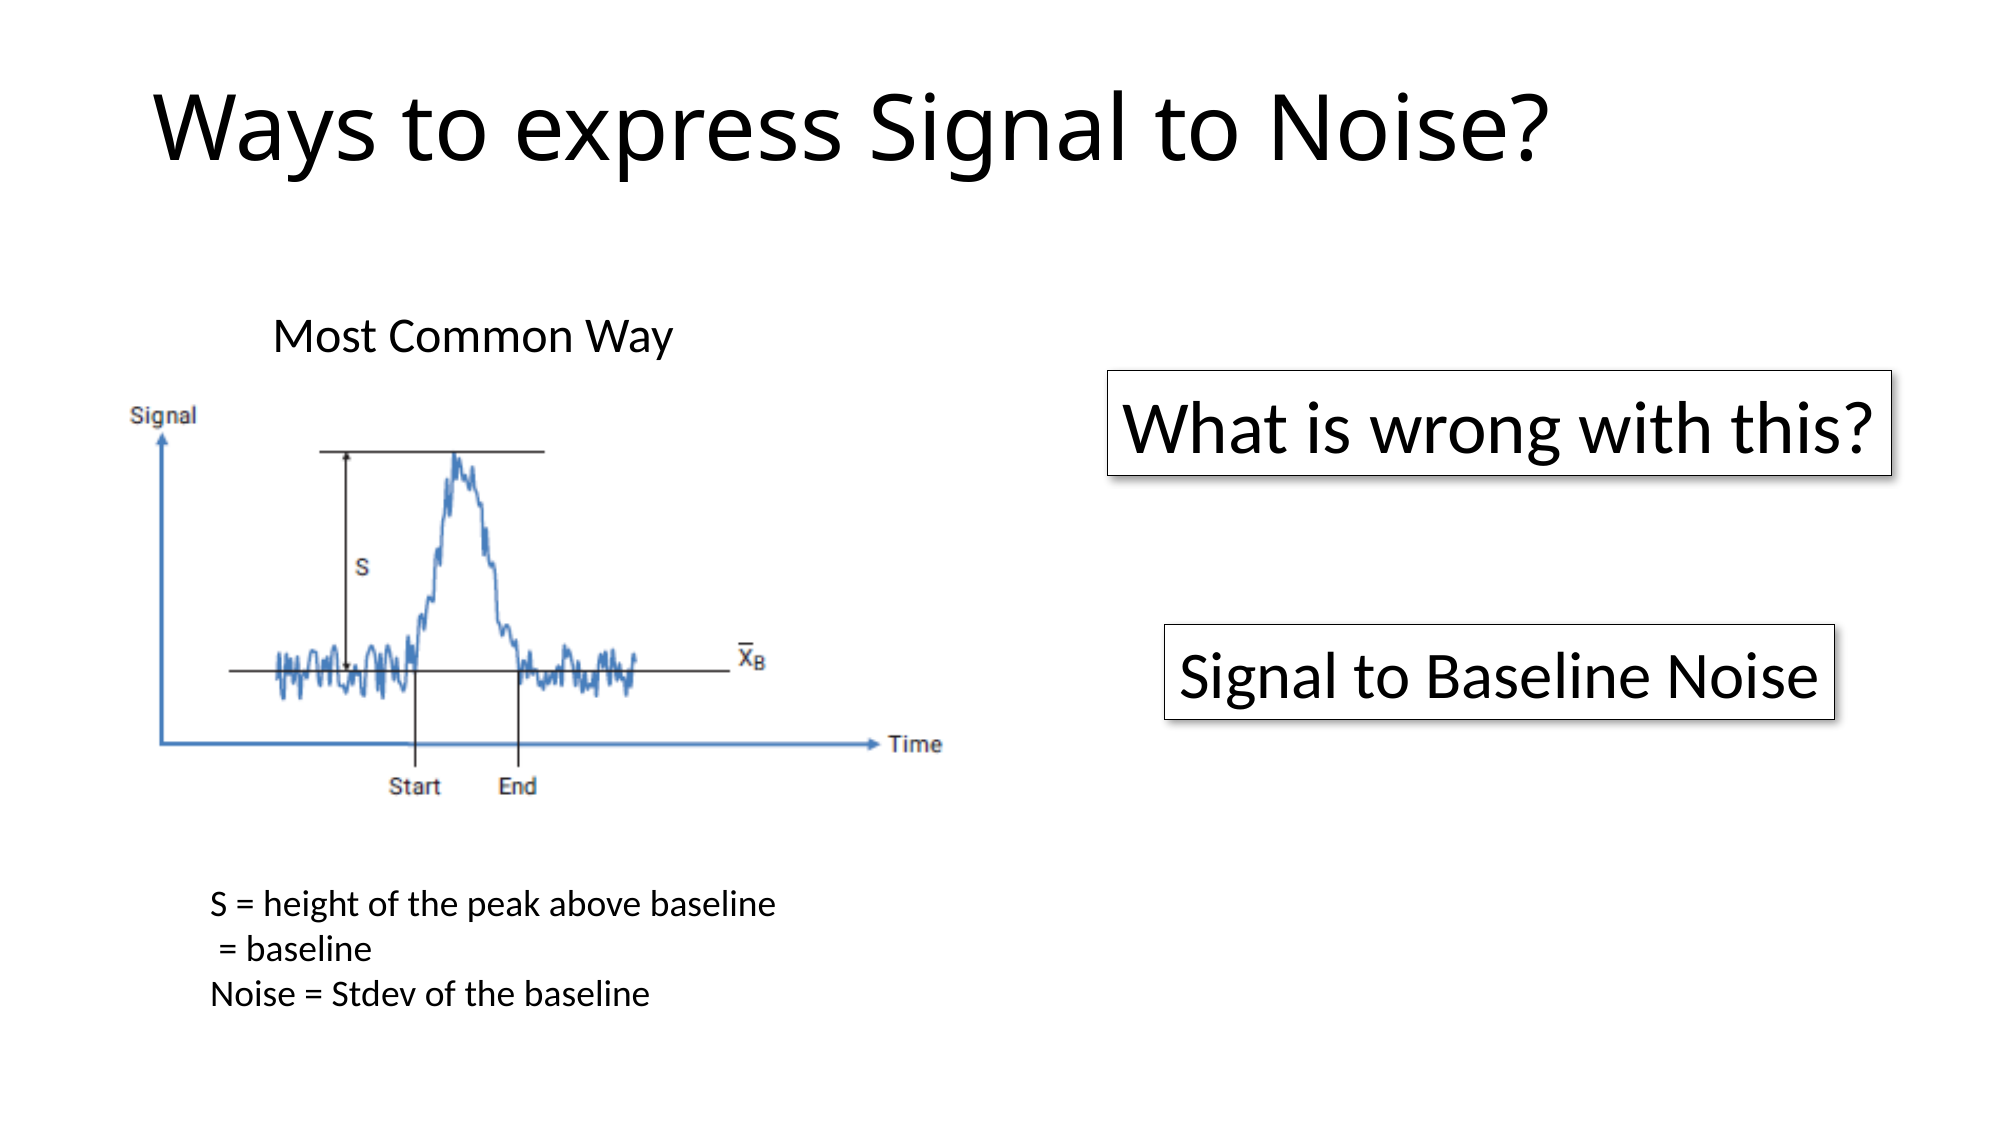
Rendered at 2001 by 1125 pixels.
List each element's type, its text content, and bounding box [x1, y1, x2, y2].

text_box Most Common Way [257, 294, 689, 370]
title Ways to express Signal to Noise? [137, 22, 1863, 240]
text_box Signal to Baseline Noise [1164, 624, 1835, 720]
picture [120, 384, 960, 816]
text_box What is wrong with this? [1107, 370, 1892, 476]
